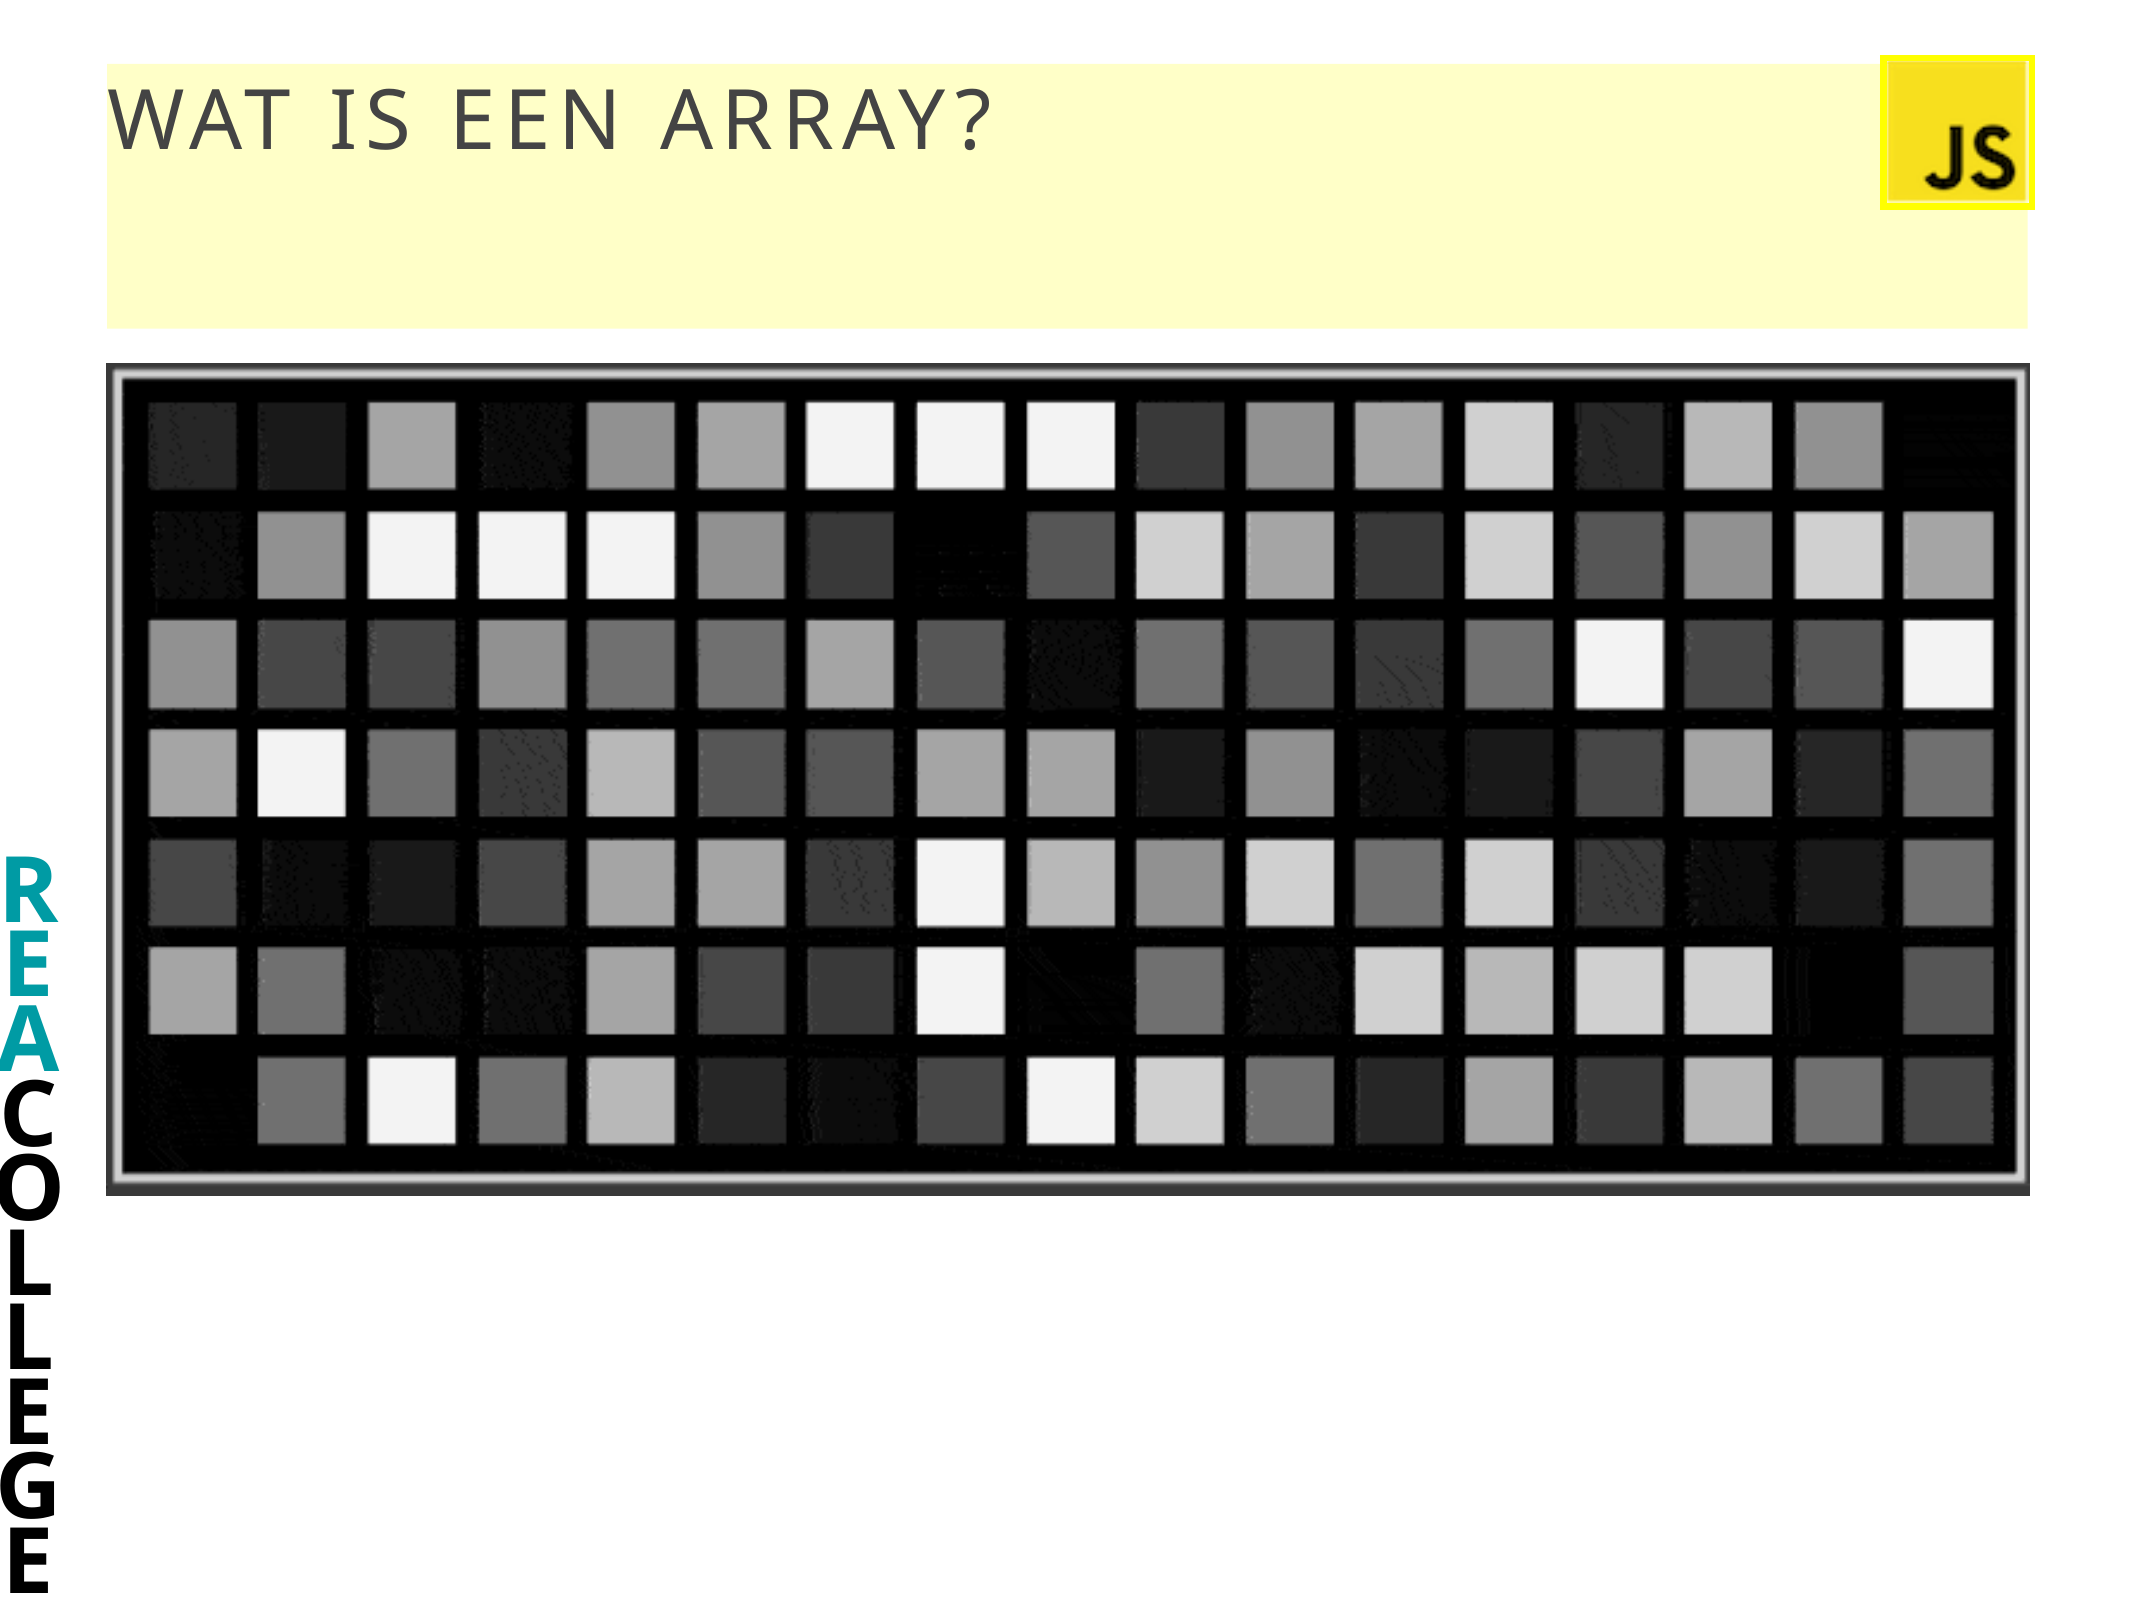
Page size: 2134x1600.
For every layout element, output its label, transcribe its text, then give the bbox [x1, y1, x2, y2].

title Wat is een array? [106, 63, 2029, 330]
picture [106, 363, 2030, 1196]
picture [1886, 60, 2030, 204]
